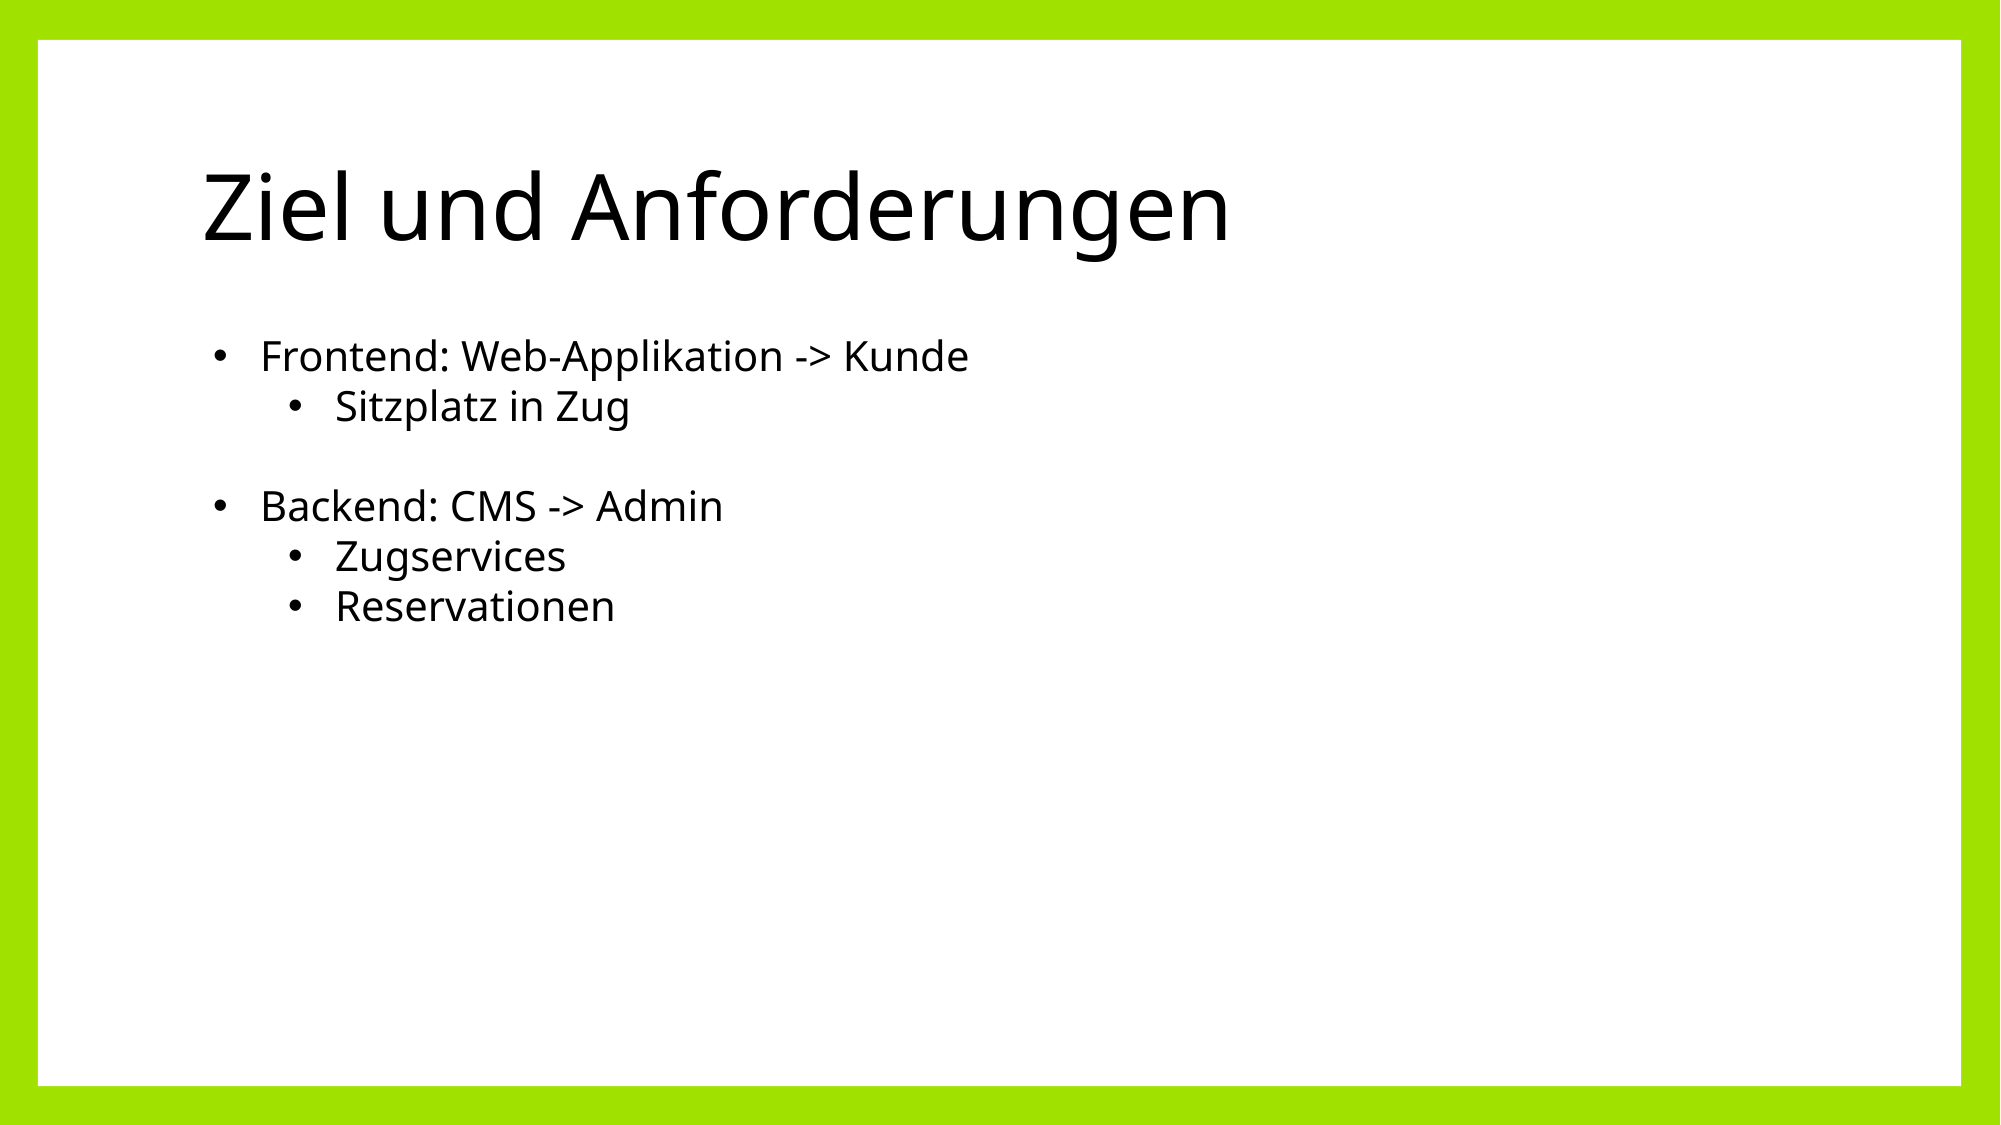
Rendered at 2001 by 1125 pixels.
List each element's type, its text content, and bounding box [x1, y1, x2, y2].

title Ziel und Anforderungen [187, 99, 1808, 323]
text_box Frontend: Web-Applikation -> Kunde Sitzplatz in Zug Backend: CMS -> Admin Zugservices Reservationen [198, 322, 1283, 688]
